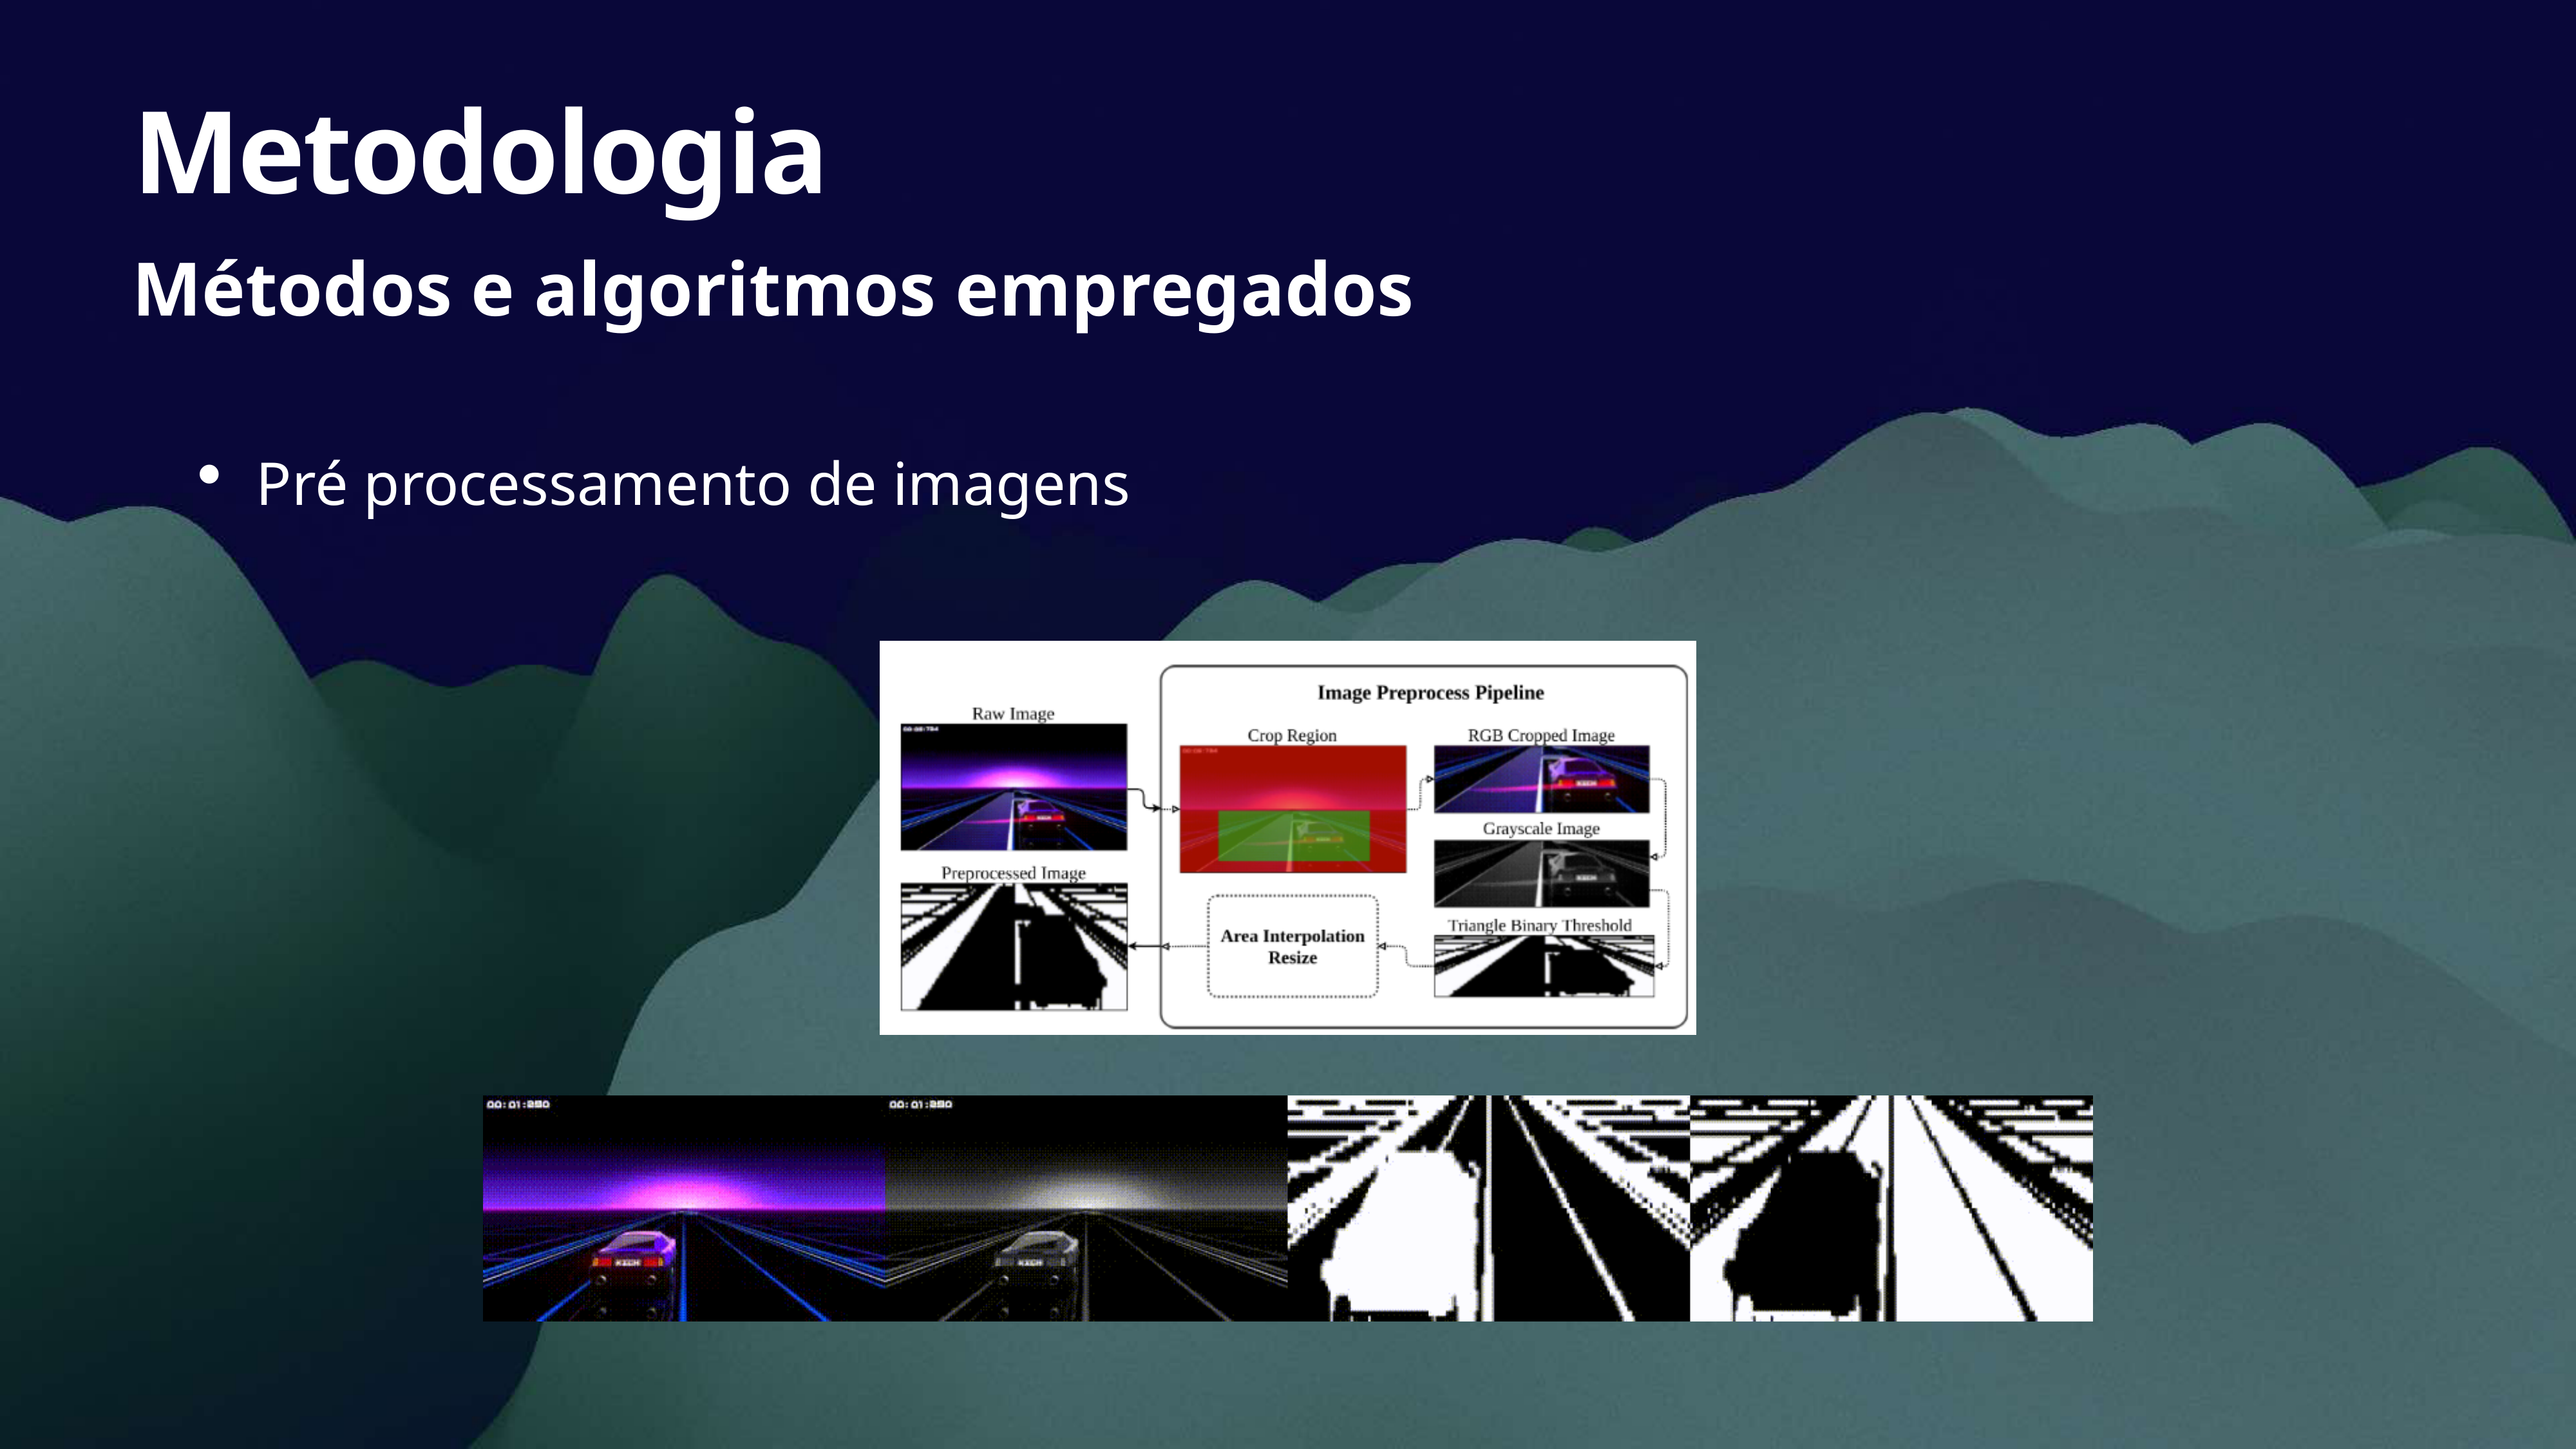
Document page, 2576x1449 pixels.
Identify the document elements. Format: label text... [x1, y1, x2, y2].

list Pré processamento de imagens [127, 448, 2449, 1321]
picture [0, 0, 2576, 1449]
title Metodologia [127, 100, 2449, 237]
text_box Métodos e algoritmos empregados [127, 237, 2449, 336]
